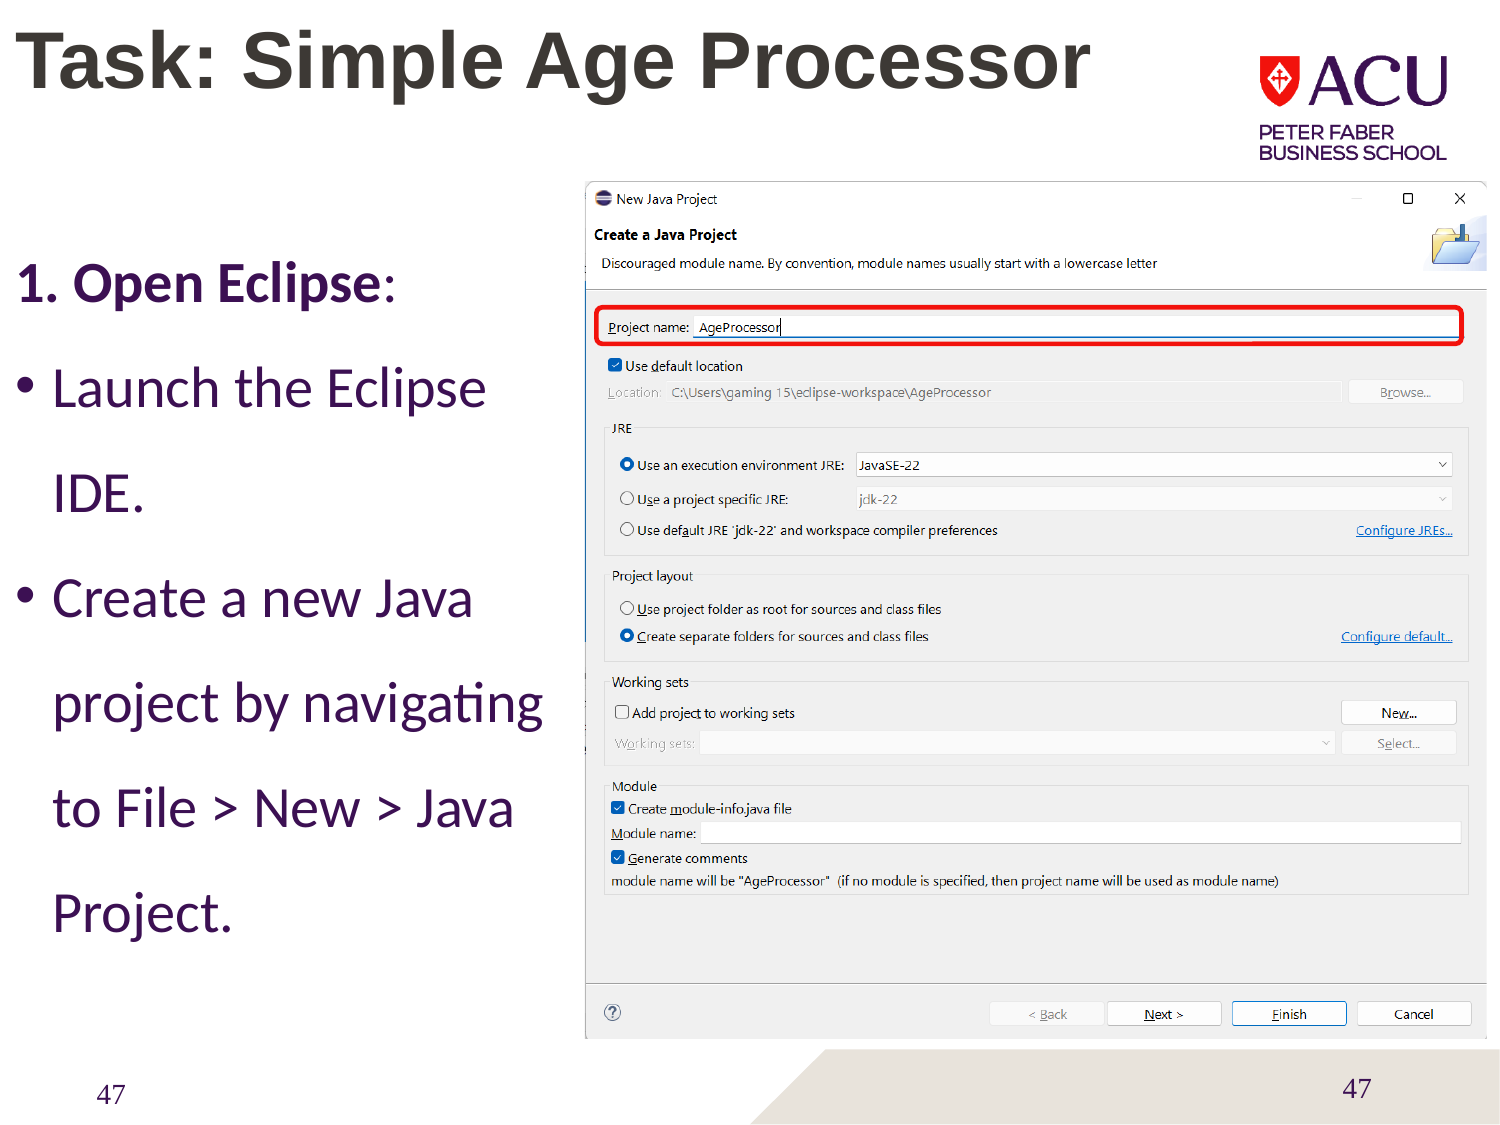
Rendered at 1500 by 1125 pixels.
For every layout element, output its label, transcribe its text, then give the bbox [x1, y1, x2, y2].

title Task: Simple Age Processor [0, 0, 1145, 114]
picture [584, 181, 1487, 1039]
list 1. Open Eclipse: Launch the Eclipse IDE. Create a new Java project by navigating to File > New > Java Project. [0, 201, 584, 944]
slide_number 47 [81, 1068, 156, 1109]
picture [1240, 41, 1466, 175]
text_box 47 [1074, 1049, 1388, 1125]
